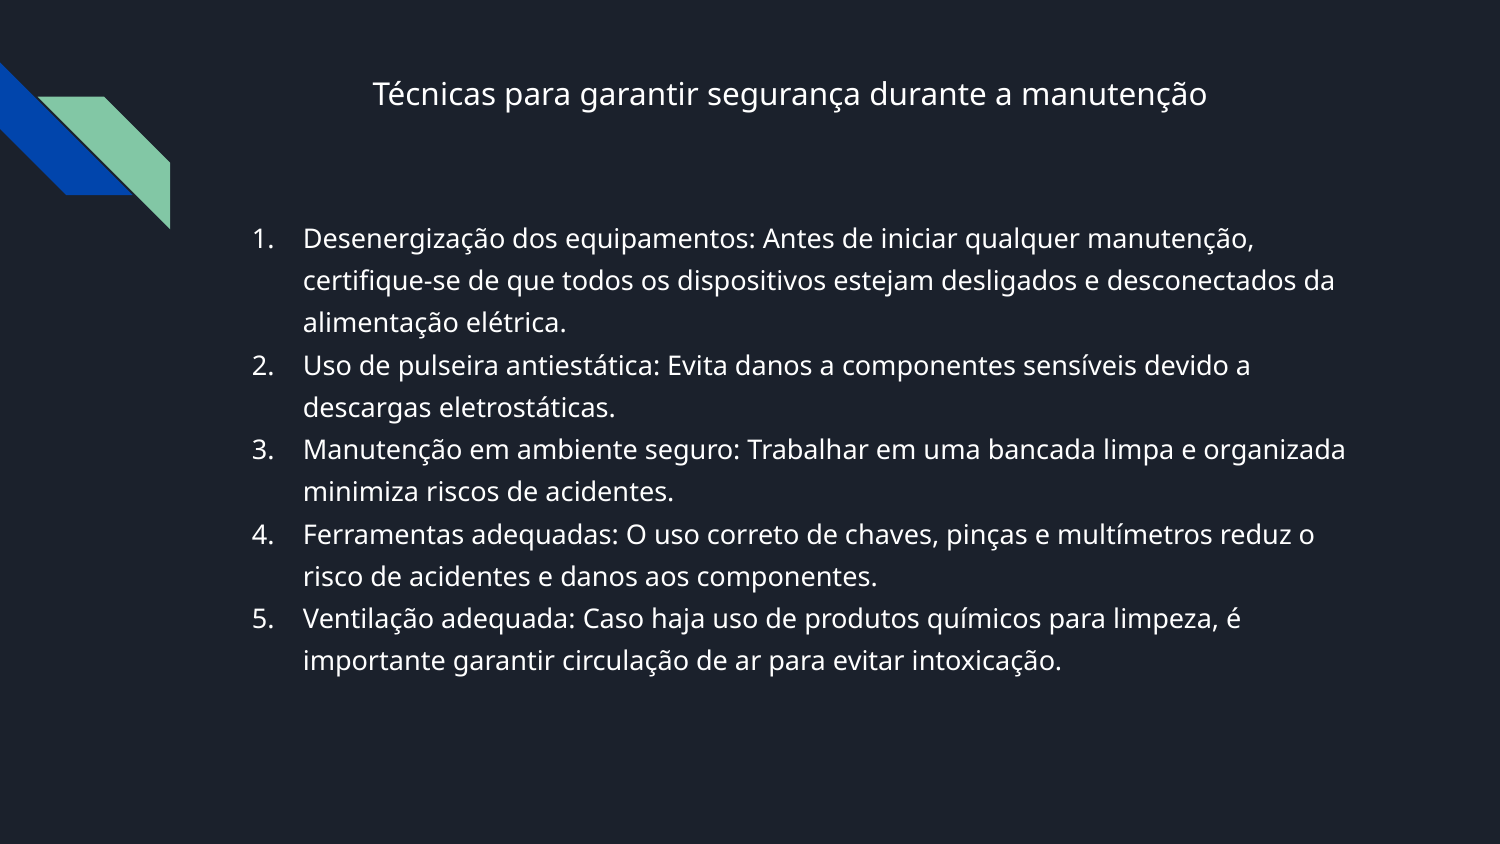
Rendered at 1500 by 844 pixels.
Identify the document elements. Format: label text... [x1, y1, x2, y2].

list Técnicas para garantir segurança durante a manutenção Desenergização dos equipamentos: Antes de iniciar qualquer manutenção, certifique-se de que todos os dispositivos estejam desligados e desconectados da alimentação elétrica. Uso de pulseira antiestática: Evita danos a componentes sensíveis devido a descargas eletrostáticas. Manutenção em ambiente seguro: Trabalhar em uma bancada limpa e organizada minimiza riscos de acidentes. Ferramentas adequadas: O uso correto de chaves, pinças e multímetros reduz o risco de acidentes e danos aos componentes. Ventilação adequada: Caso haja uso de produtos químicos para limpeza, é importante garantir circulação de ar para evitar intoxicação. [212, 50, 1368, 792]
